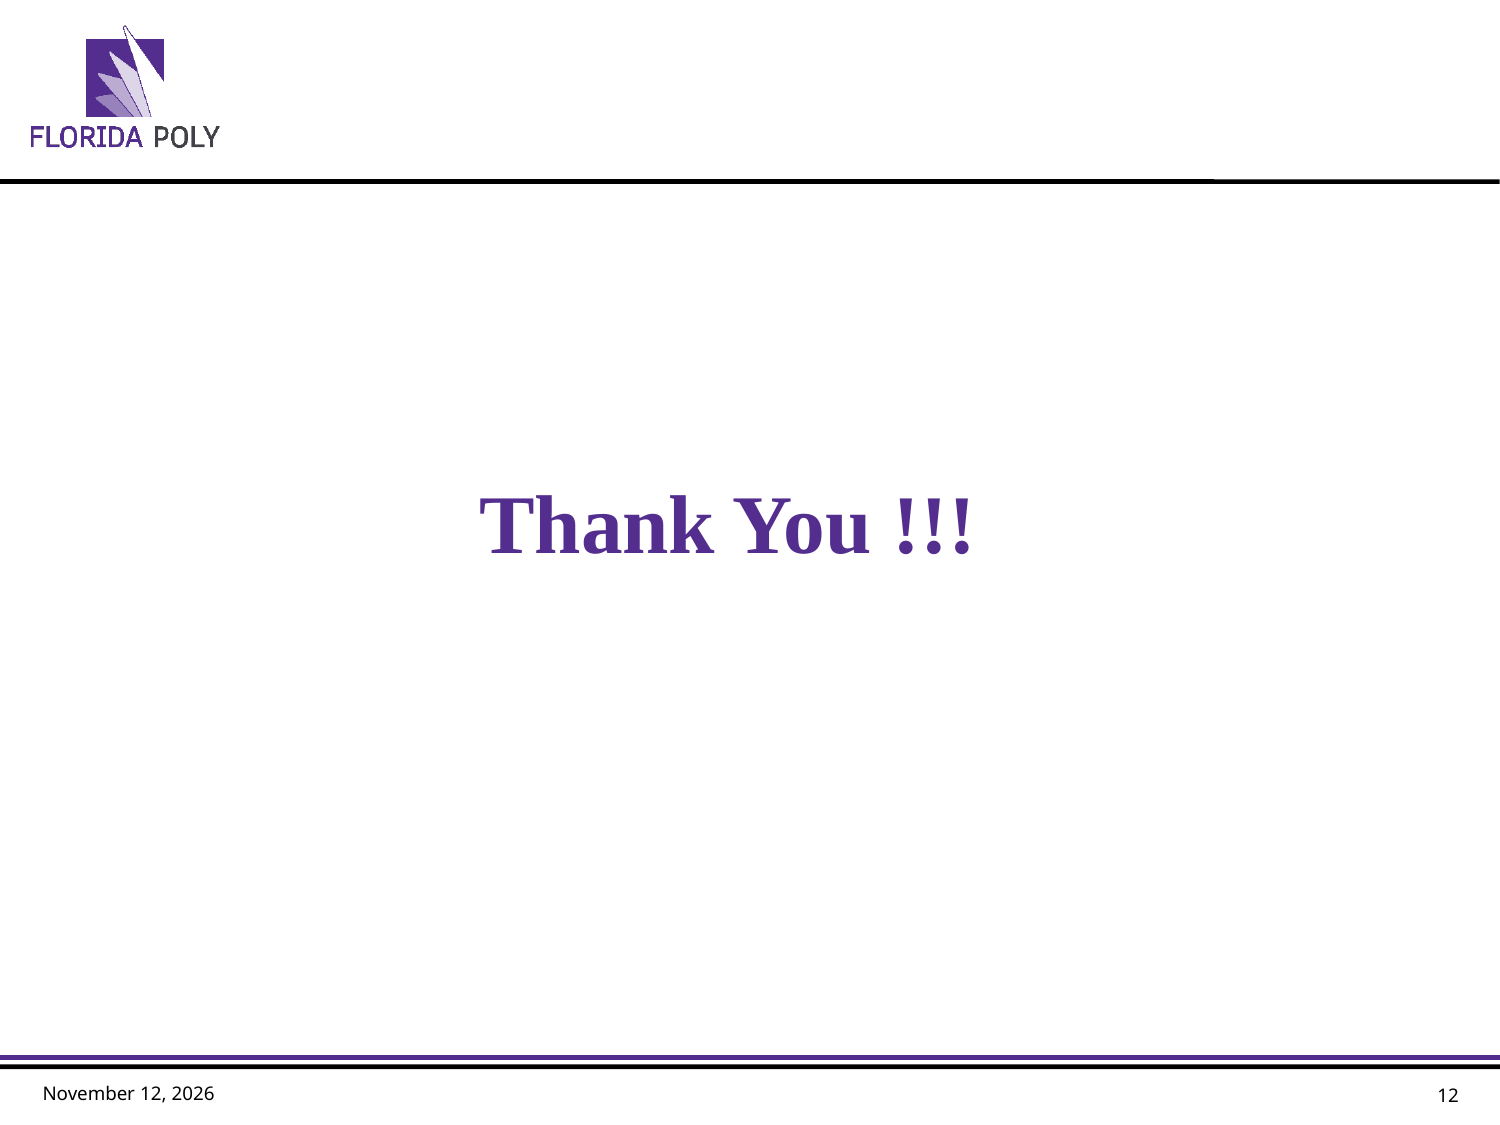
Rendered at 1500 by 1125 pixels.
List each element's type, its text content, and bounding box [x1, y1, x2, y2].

list Thank You !!! [331, 462, 1124, 768]
picture [23, 15, 226, 177]
